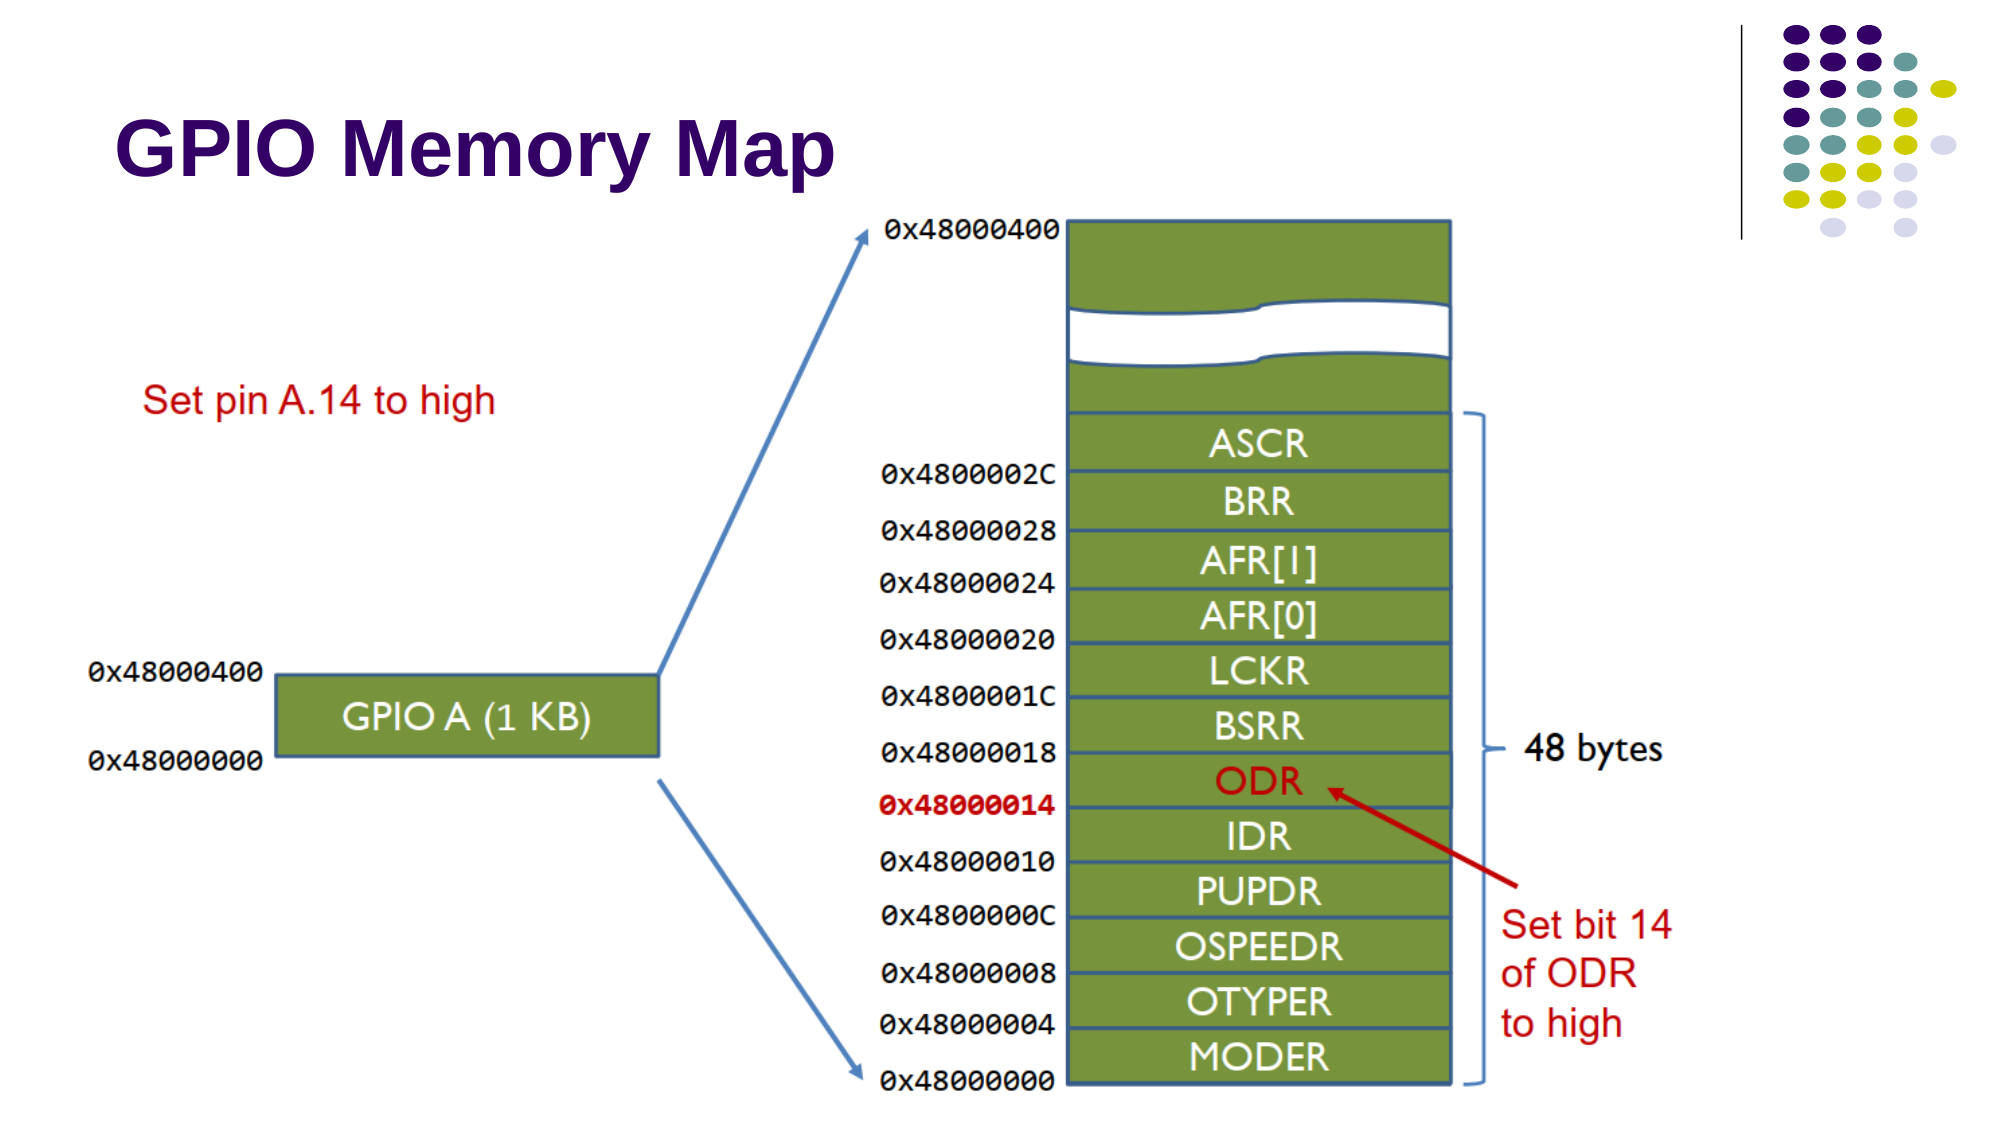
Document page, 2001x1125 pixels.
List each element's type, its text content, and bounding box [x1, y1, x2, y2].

title GPIO Memory Map [99, 42, 1750, 200]
picture [82, 199, 1675, 1108]
